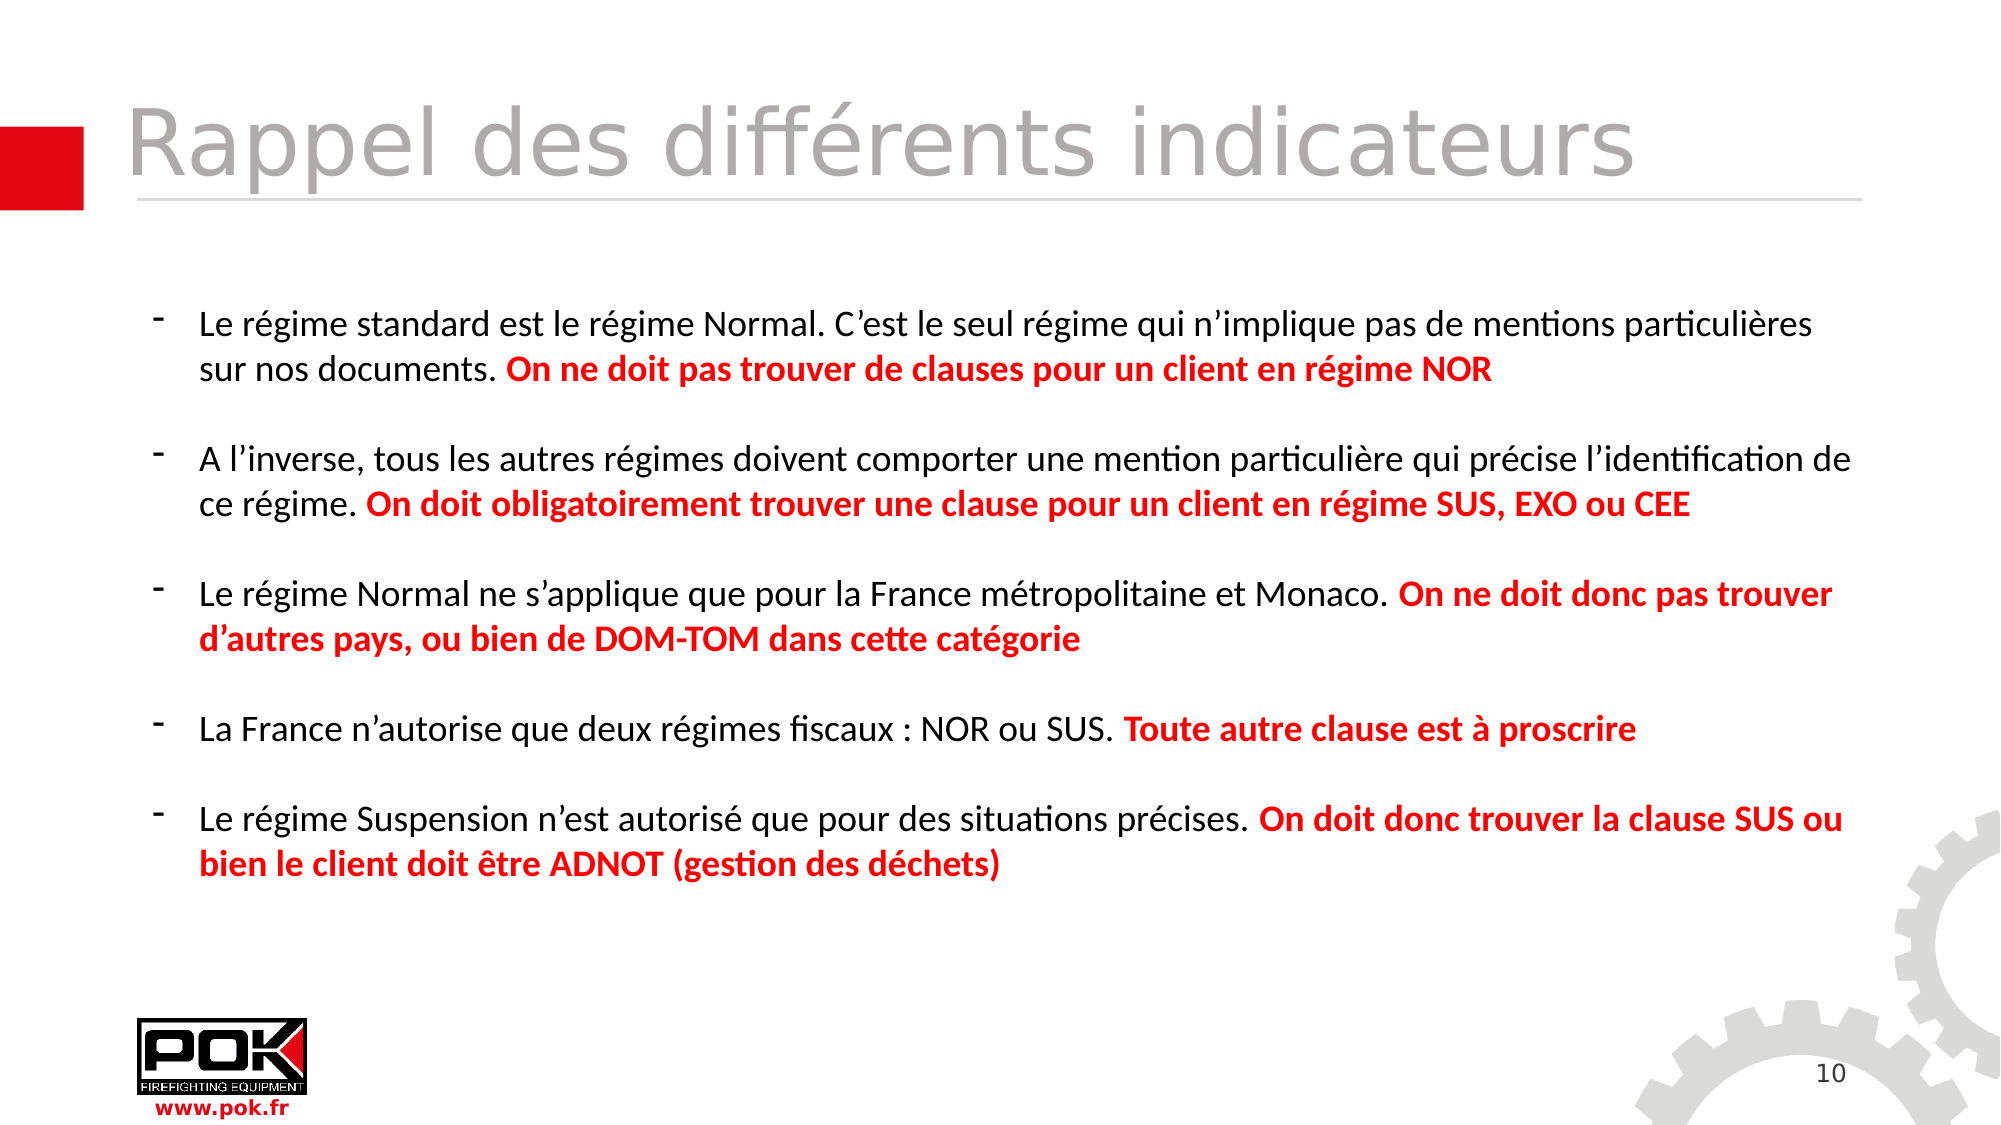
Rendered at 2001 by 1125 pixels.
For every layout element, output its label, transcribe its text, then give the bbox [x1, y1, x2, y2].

slide_number 10 [1412, 1072, 1863, 1103]
picture [1618, 805, 2001, 1125]
text_box Le régime standard est le régime Normal. C’est le seul régime qui n’implique pas de mentions particulières sur nos documents. On ne doit pas trouver de clauses pour un client en régime NOR A l’inverse, tous les autres régimes doivent comporter une mention particulière qui précise l’identification de ce régime. On doit obligatoirement trouver une clause pour un client en régime SUS, EXO ou CEE Le régime Normal ne s’applique que pour la France métropolitaine et Monaco. On ne doit donc pas trouver d’autres pays, ou bien de DOM-TOM dans cette catégorie La France n’autorise que deux régimes fiscaux : NOR ou SUS. Toute autre clause est à proscrire Le régime Suspension n’est autorisé que pour des situations précises. On doit donc trouver la clause SUS ou bien le client doit être ADNOT (gestion des déchets) [137, 291, 1870, 1072]
picture [137, 1072, 307, 1095]
title Rappel des différents indicateurs [109, 85, 1962, 207]
